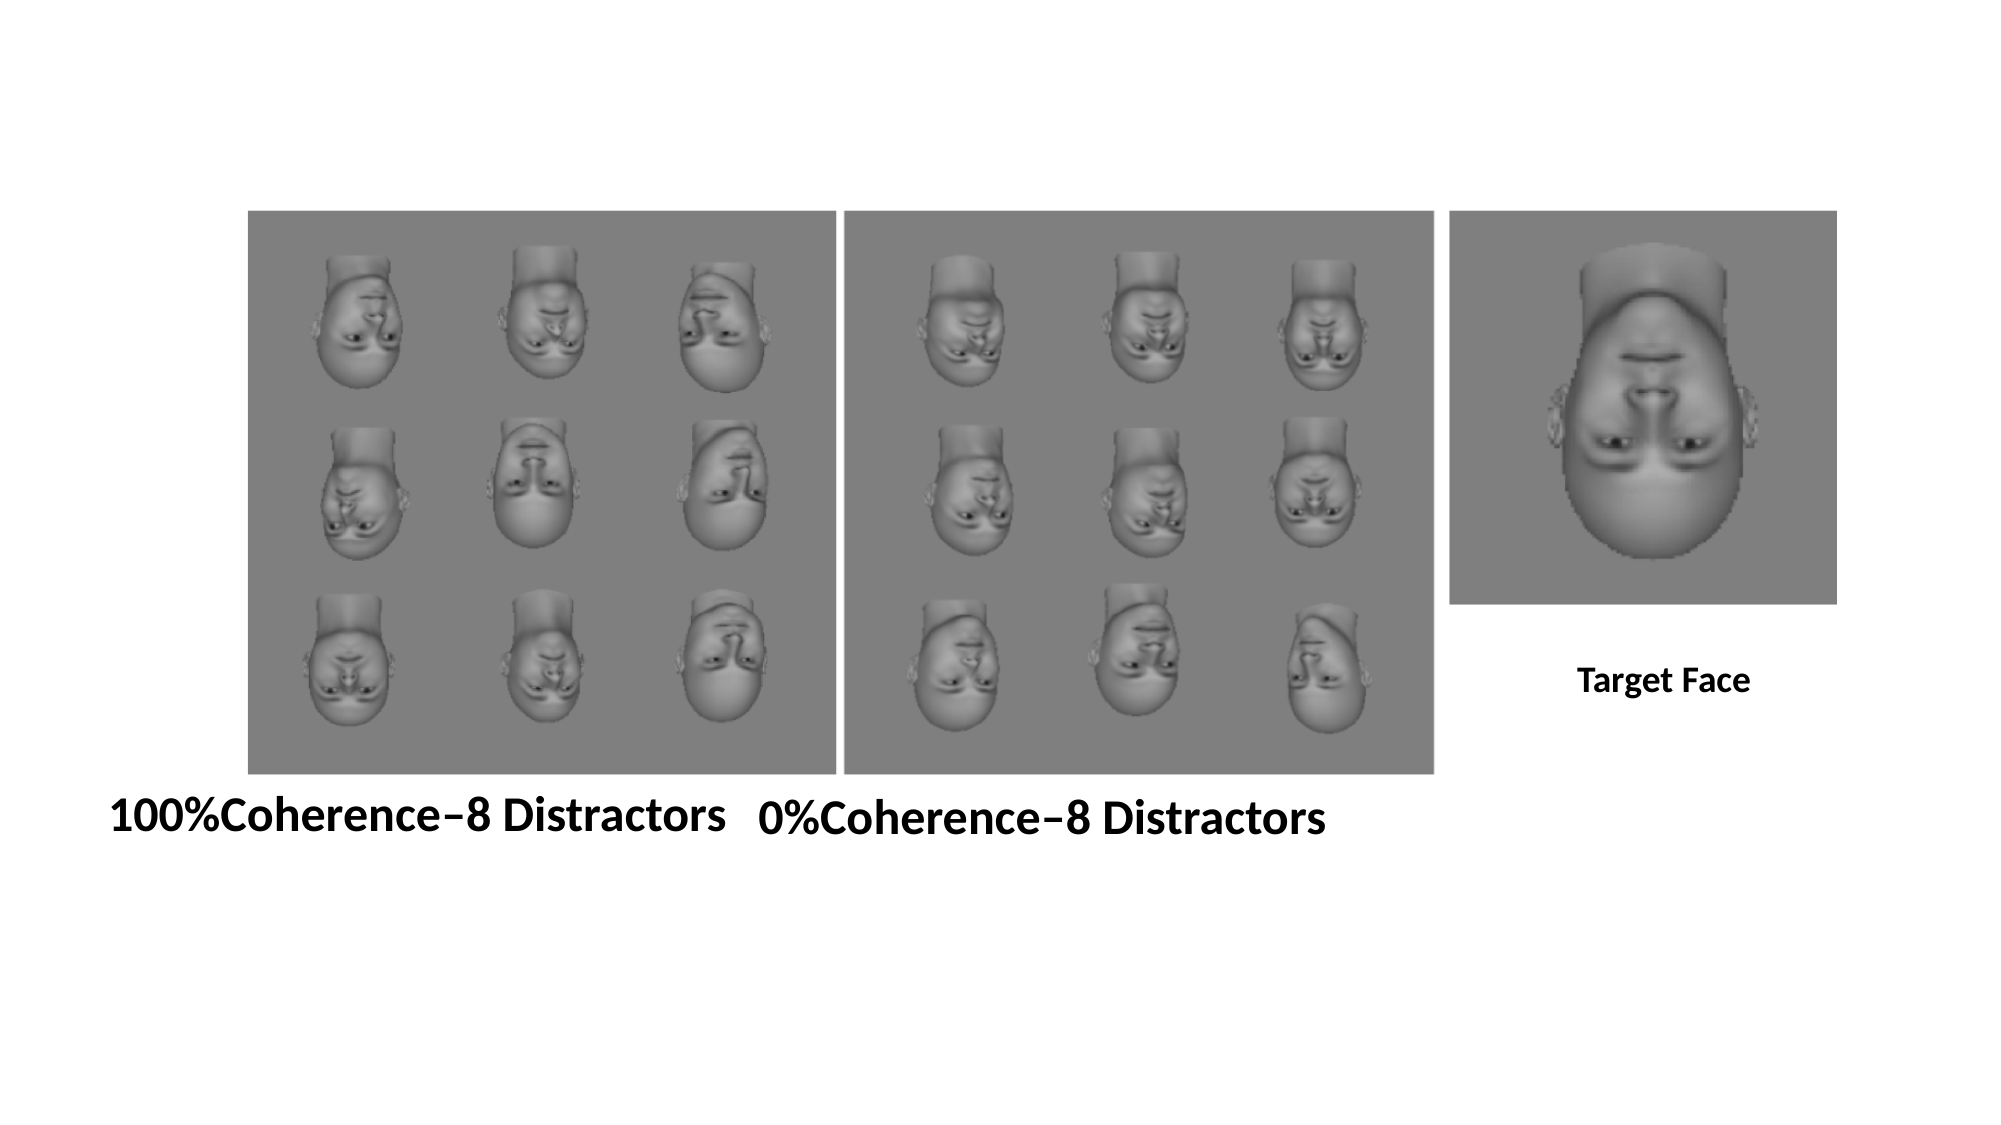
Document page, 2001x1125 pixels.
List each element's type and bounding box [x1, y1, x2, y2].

text_box [93, 205, 1837, 851]
